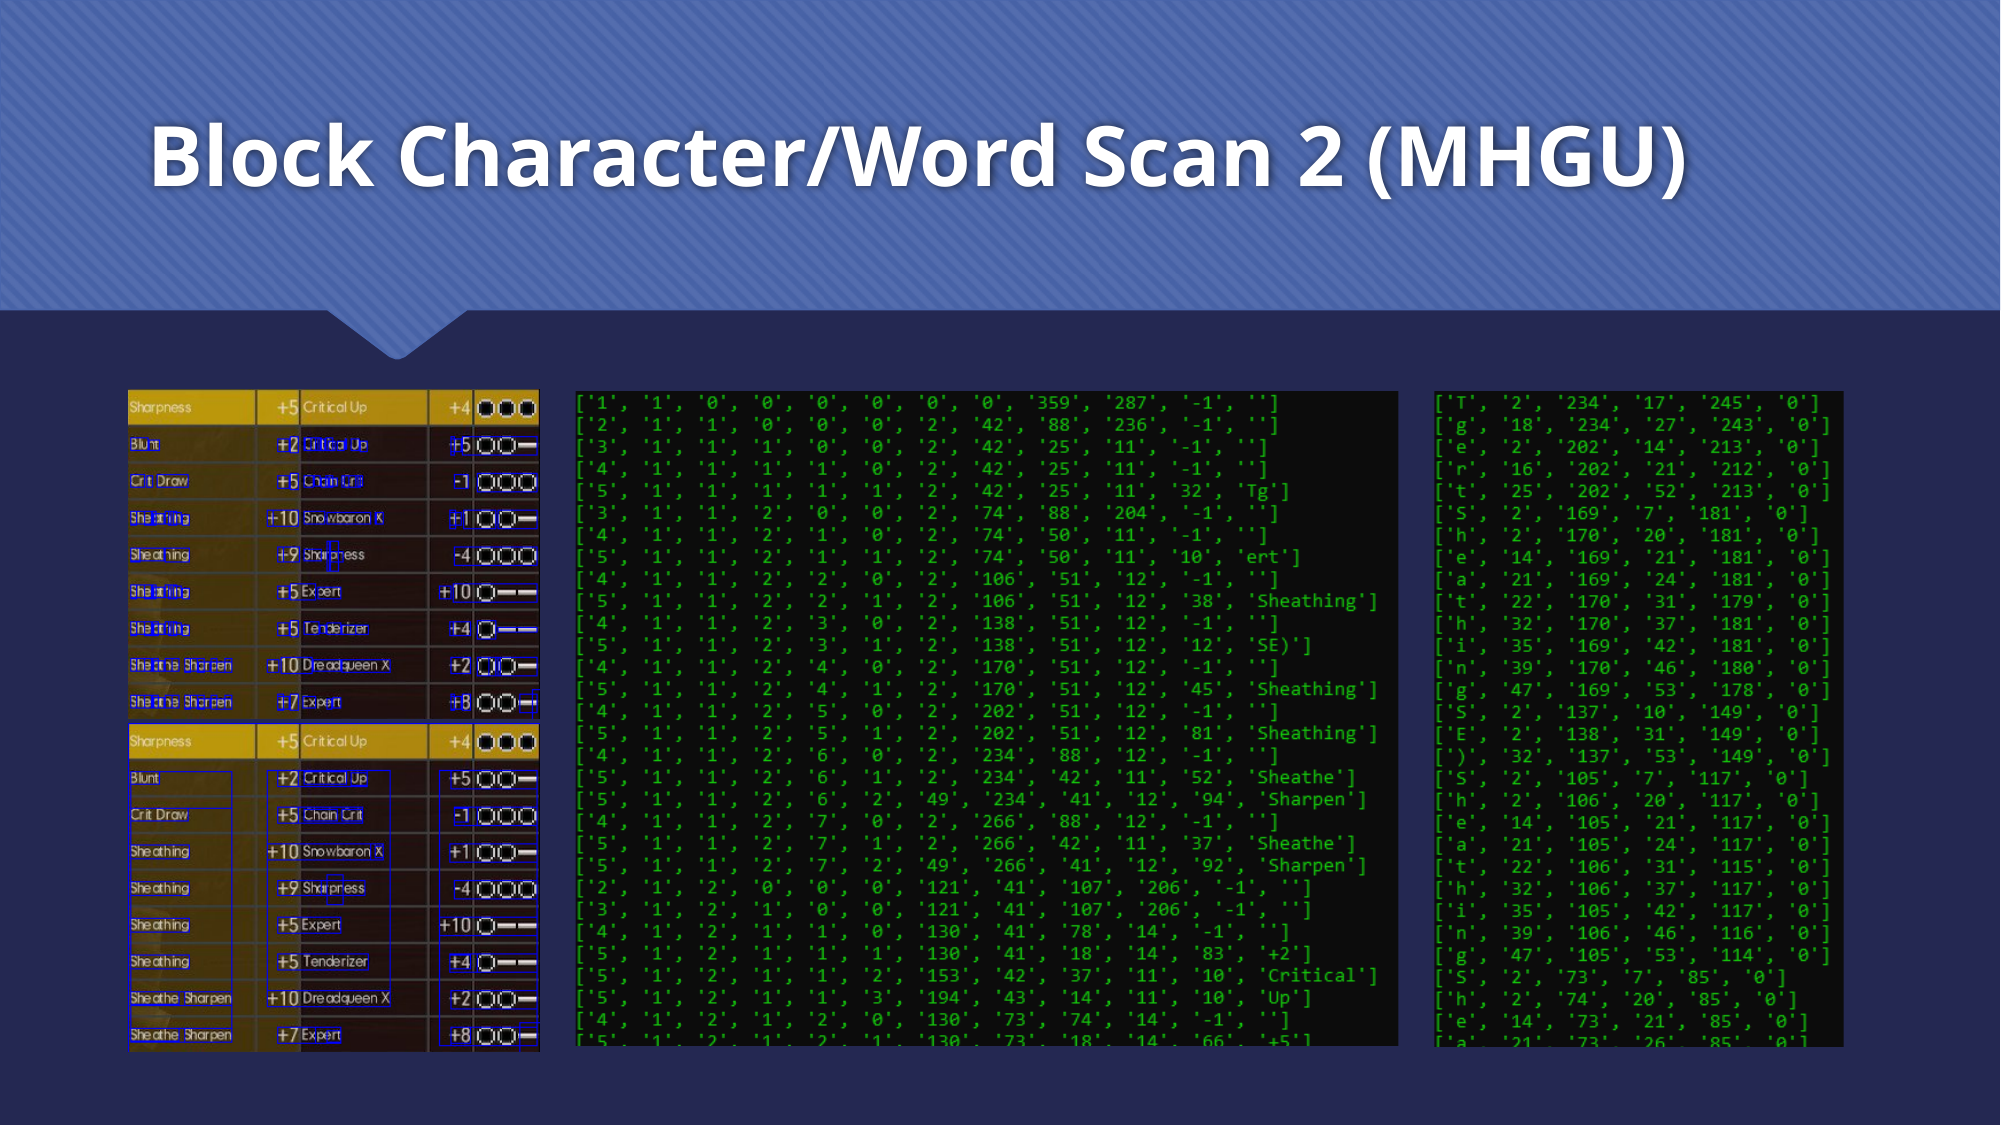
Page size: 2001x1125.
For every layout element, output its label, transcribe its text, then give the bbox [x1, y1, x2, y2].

picture [128, 722, 541, 1052]
picture [128, 389, 541, 719]
title Block Character/Word Scan 2 (MHGU) [132, 73, 1868, 233]
picture [1434, 391, 1844, 1047]
picture [575, 391, 1399, 1046]
